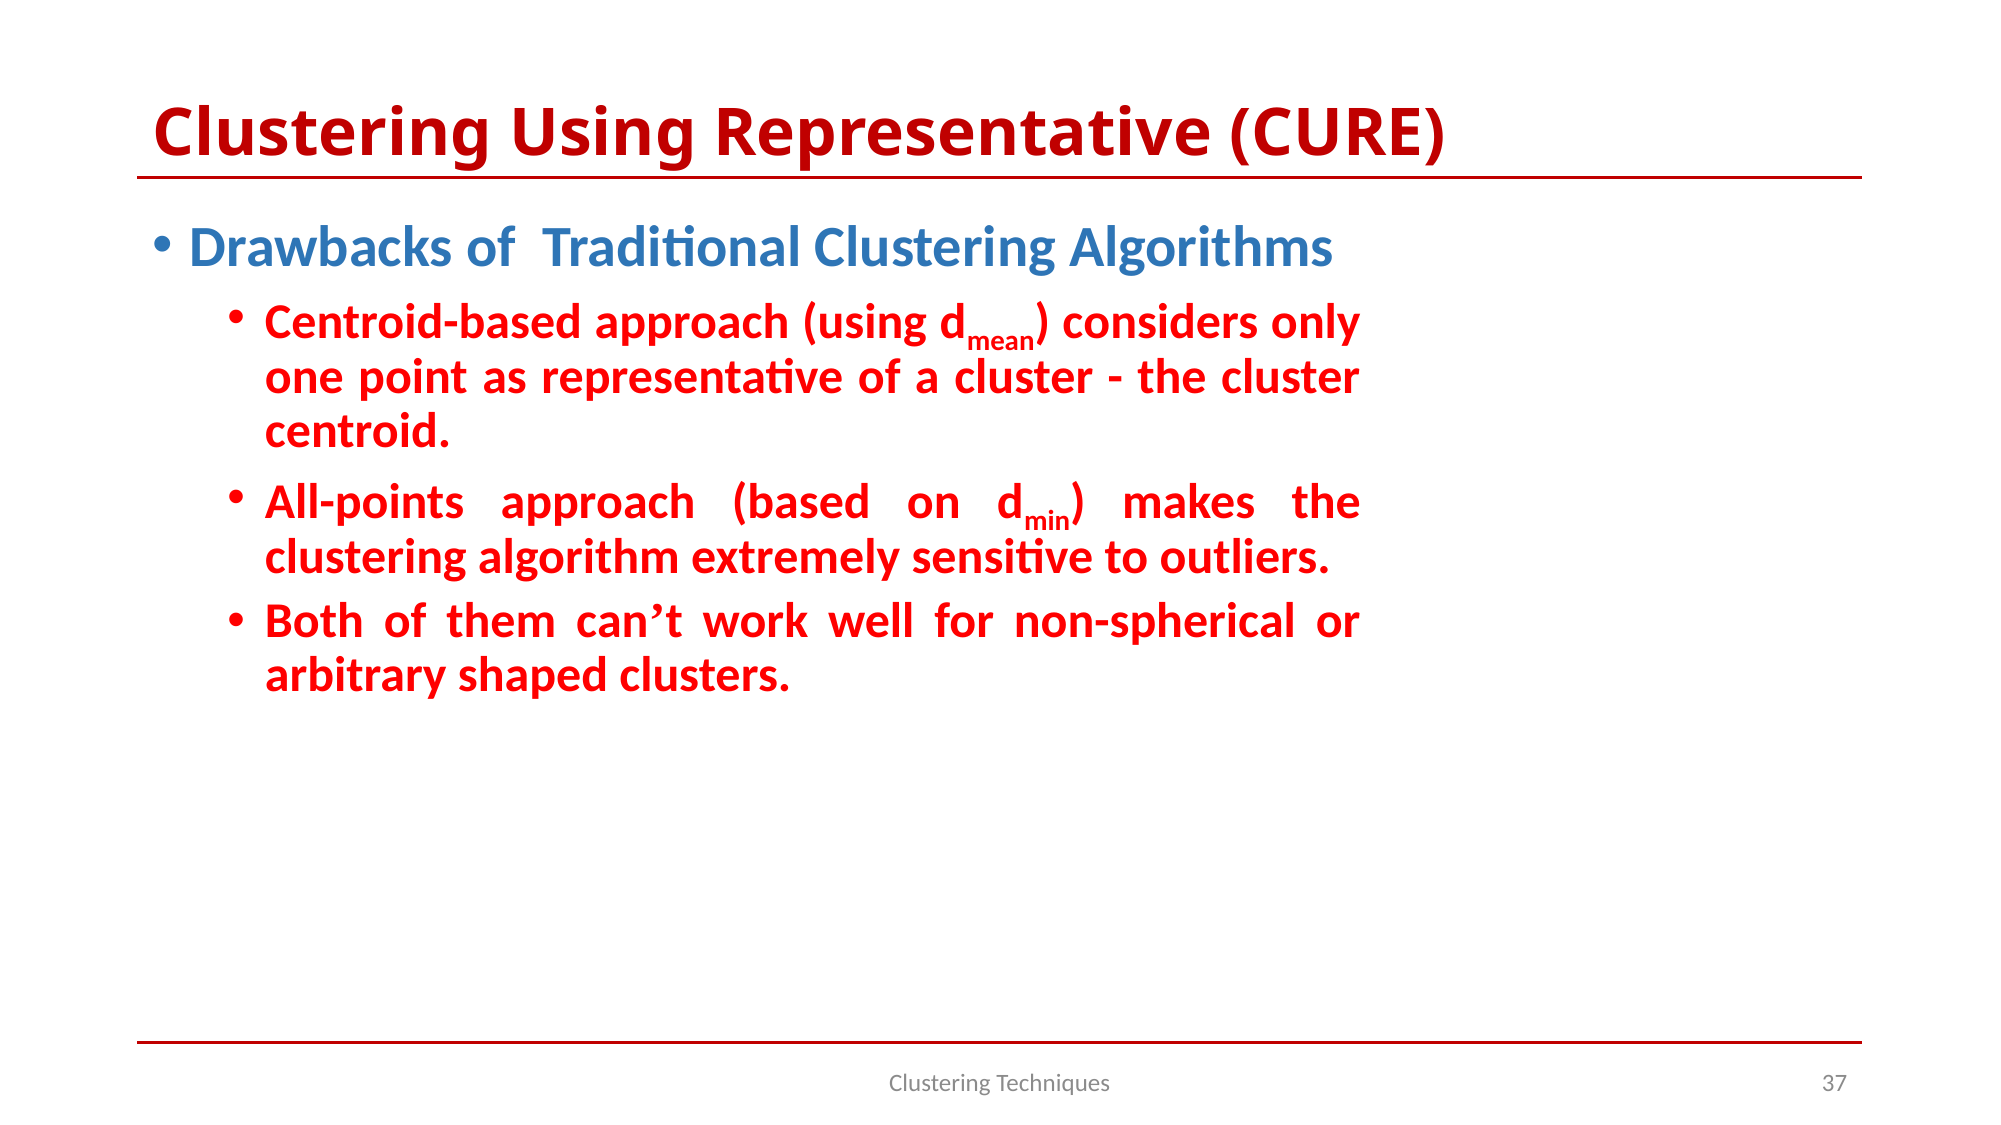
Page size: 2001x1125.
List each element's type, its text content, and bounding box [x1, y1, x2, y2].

list Drawbacks of Traditional Clustering Algorithms Centroid-based approach (using dmean) considers only one point as representative of a cluster - the cluster centroid. All-points approach (based on dmin) makes the clustering algorithm extremely sensitive to outliers. Both of them can’t work well for non-spherical or arbitrary shaped clusters. [137, 208, 1377, 1014]
footer Clustering Techniques [662, 1051, 1338, 1111]
slide_number 37 [1412, 1051, 1863, 1111]
title Clustering Using Representative (CURE) [137, 90, 1863, 178]
